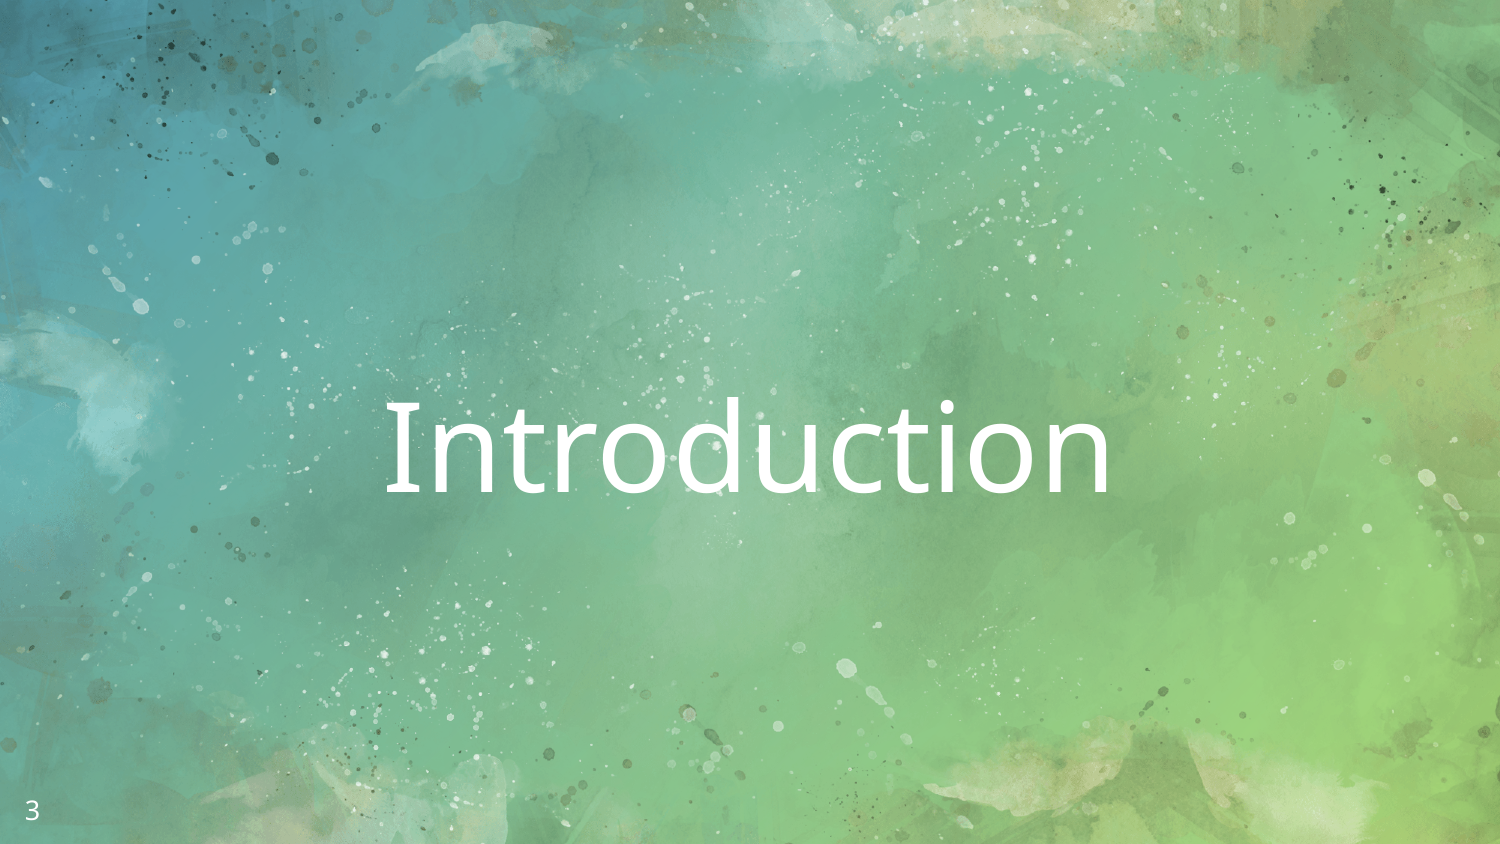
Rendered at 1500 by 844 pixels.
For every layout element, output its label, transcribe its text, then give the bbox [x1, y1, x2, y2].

slide_number 3 [24, 779, 115, 844]
title Introduction [112, 326, 1388, 517]
picture [0, 0, 1500, 844]
